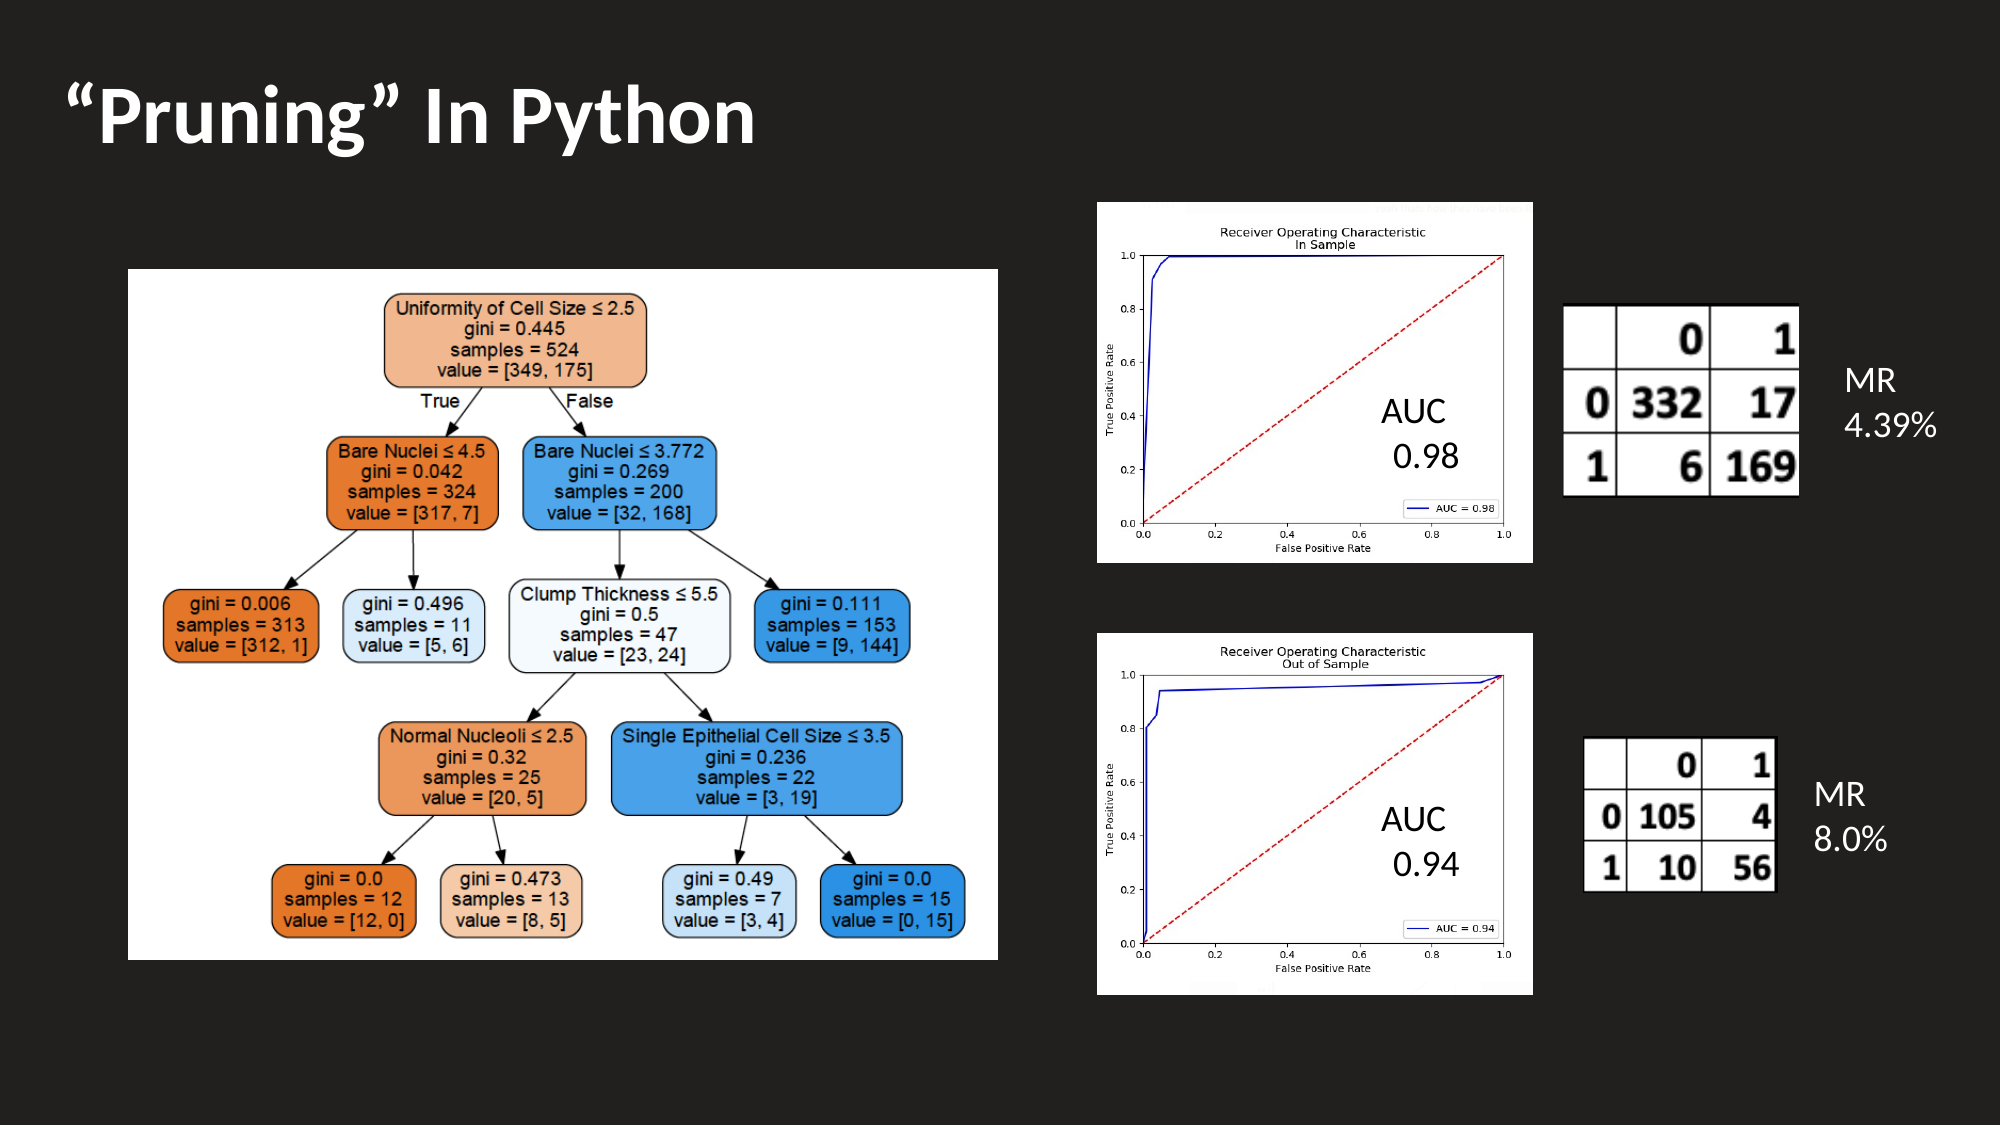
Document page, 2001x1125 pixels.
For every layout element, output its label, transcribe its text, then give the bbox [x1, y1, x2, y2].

picture [1583, 735, 1778, 893]
picture [1097, 633, 1533, 995]
picture [128, 269, 998, 961]
text_box MR 8.0% [1798, 761, 1930, 866]
text_box MR 4.39% [1829, 347, 1961, 453]
picture [1562, 303, 1799, 498]
picture [1097, 202, 1533, 563]
text_box “Pruning” In Python [47, 52, 1195, 268]
